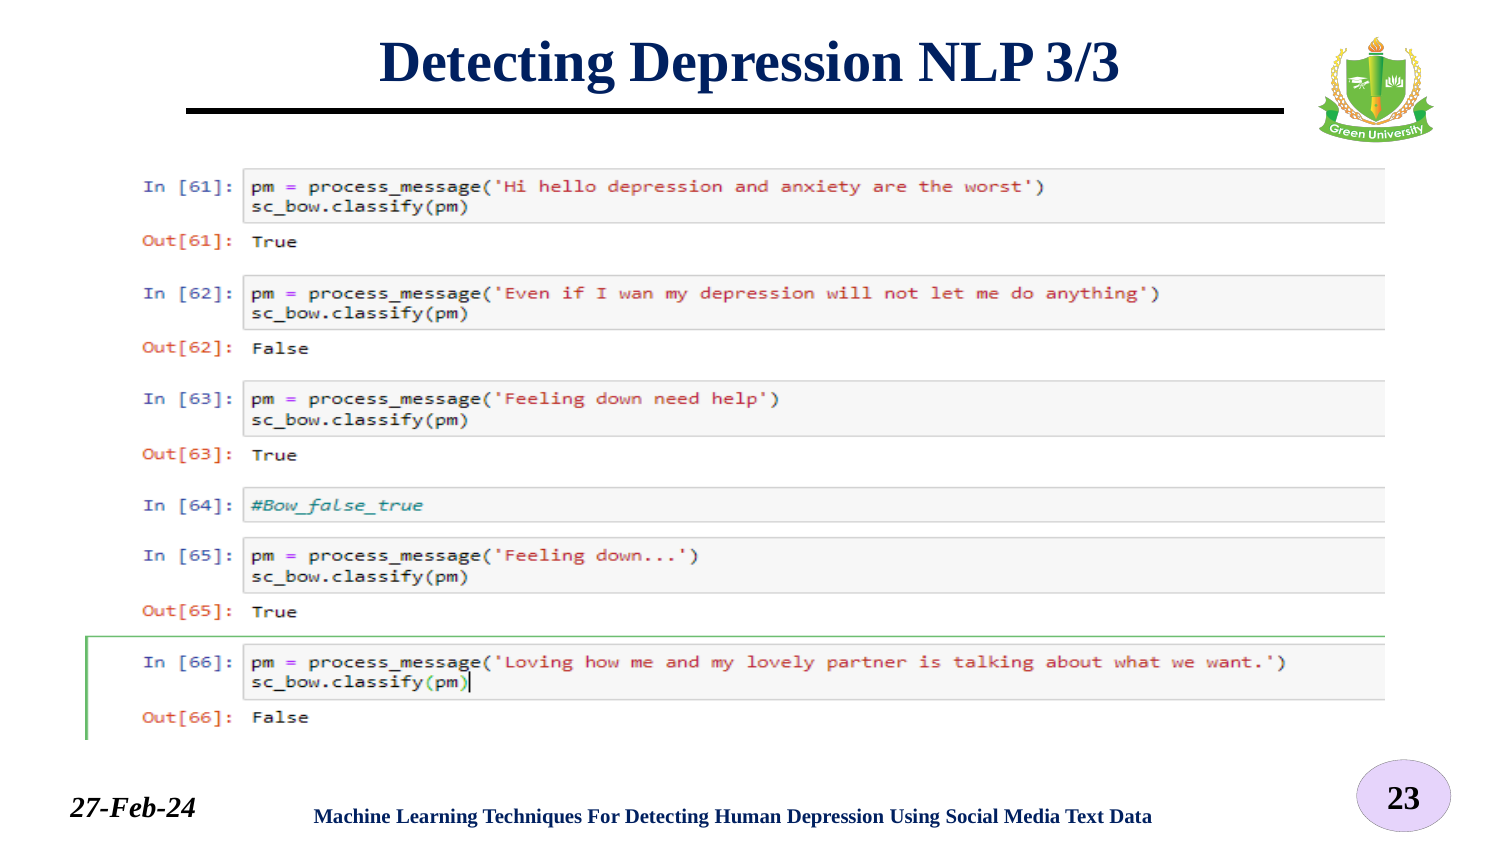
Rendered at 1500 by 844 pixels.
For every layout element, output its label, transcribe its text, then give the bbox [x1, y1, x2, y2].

picture [1306, 26, 1447, 154]
text_box 27-Feb-24 [55, 781, 247, 831]
picture [85, 167, 1385, 740]
text_box 23 [1354, 757, 1454, 834]
title Detecting Depression NLP 3/3 [75, 19, 1425, 97]
text_box Machine Learning Techniques For Detecting Human Depression Using Social Media Text Data [298, 795, 1303, 836]
